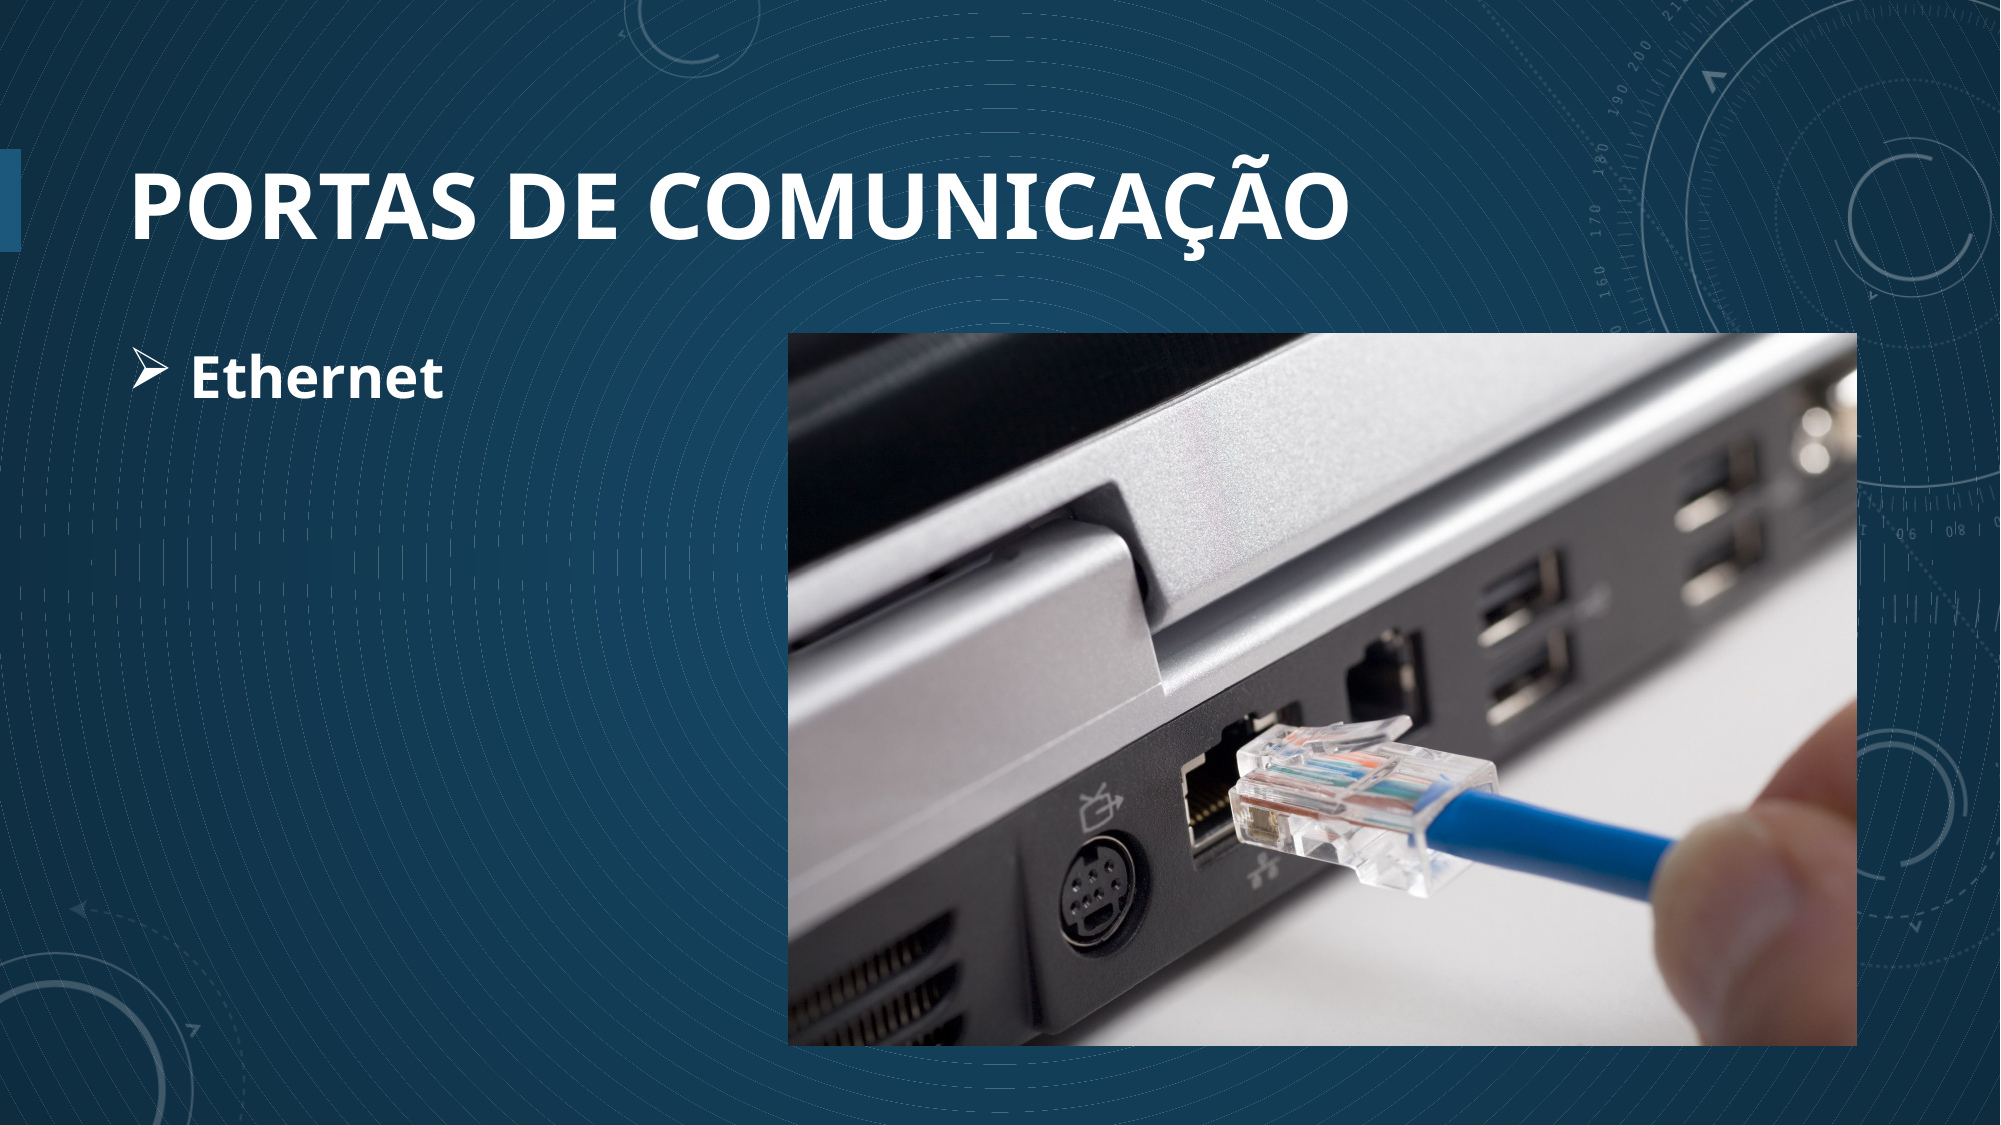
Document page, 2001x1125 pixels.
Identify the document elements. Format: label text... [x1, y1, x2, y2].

picture [0, 0, 2000, 1125]
title Portas de comunicação [112, 99, 1891, 307]
list Ethernet [112, 333, 788, 436]
